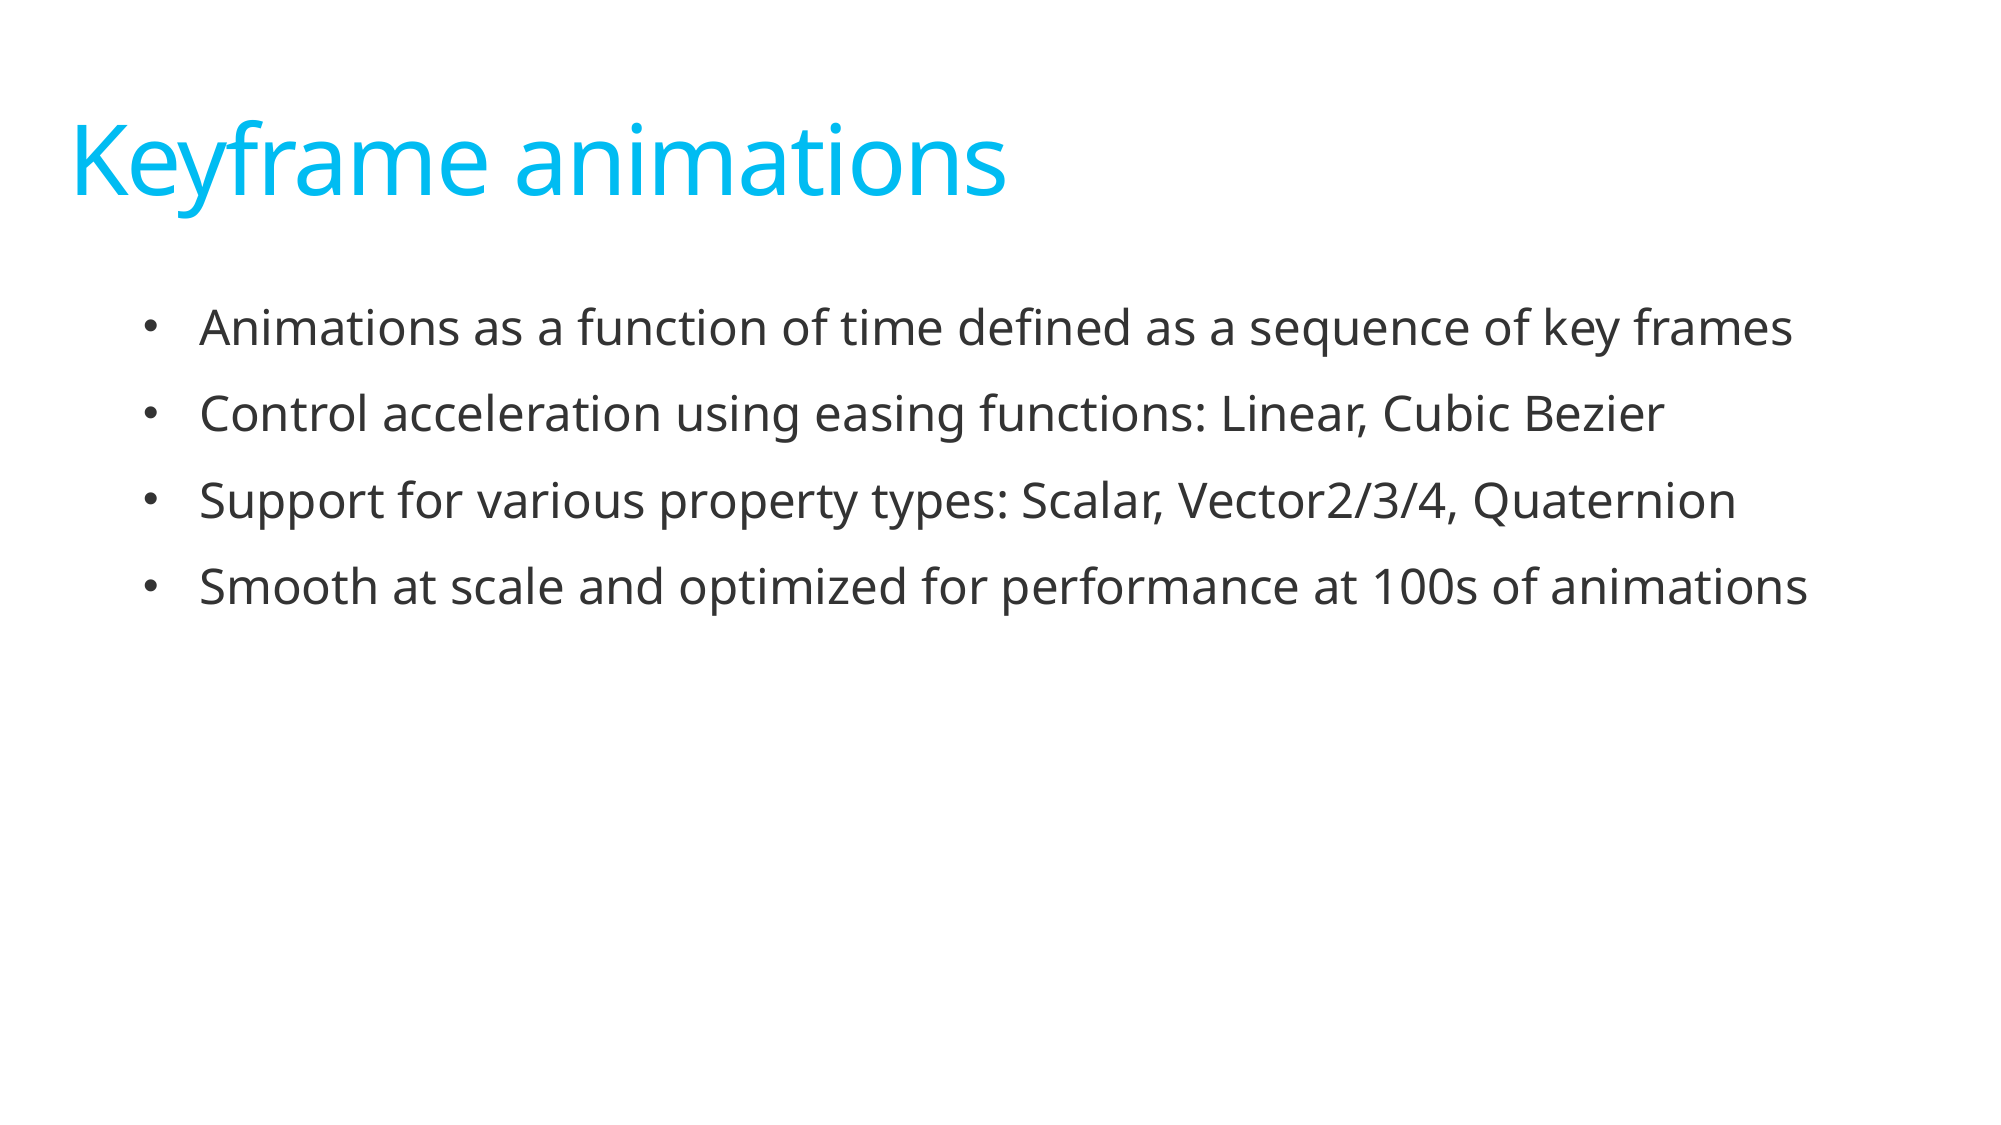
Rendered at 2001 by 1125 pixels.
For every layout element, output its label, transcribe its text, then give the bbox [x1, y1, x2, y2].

title Keyframe animations [44, 47, 1957, 196]
list Animations as a function of time defined as a sequence of key frames Control acceleration using easing functions: Linear, Cubic Bezier Support for various property types: Scalar, Vector2/3/4, Quaternion Smooth at scale and optimized for performance at 100s of animations [44, 195, 1956, 532]
